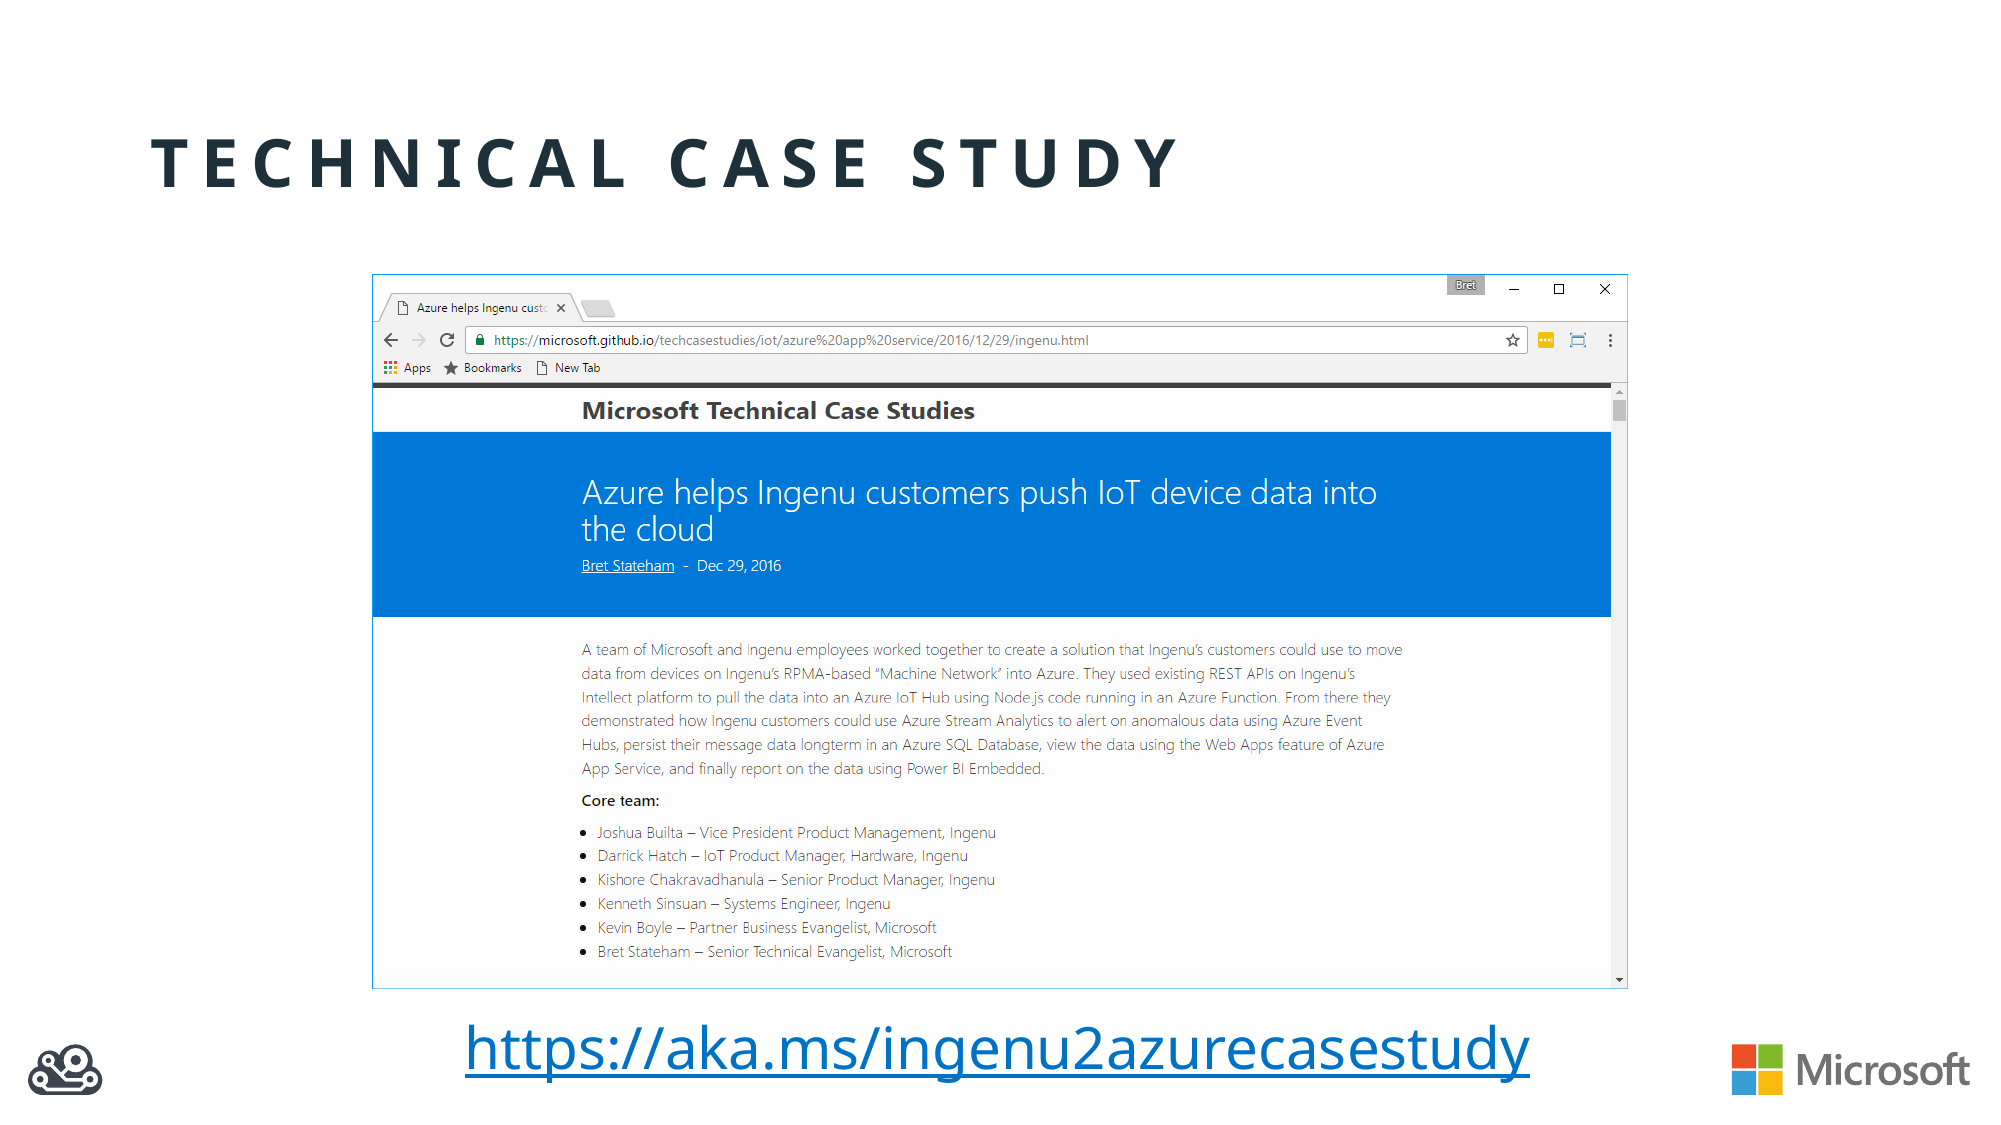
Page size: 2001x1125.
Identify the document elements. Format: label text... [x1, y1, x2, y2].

text_box https://aka.ms/ingenu2azurecasestudy [449, 1003, 1546, 1098]
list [372, 274, 1628, 989]
title Technical case study [135, 57, 1860, 275]
